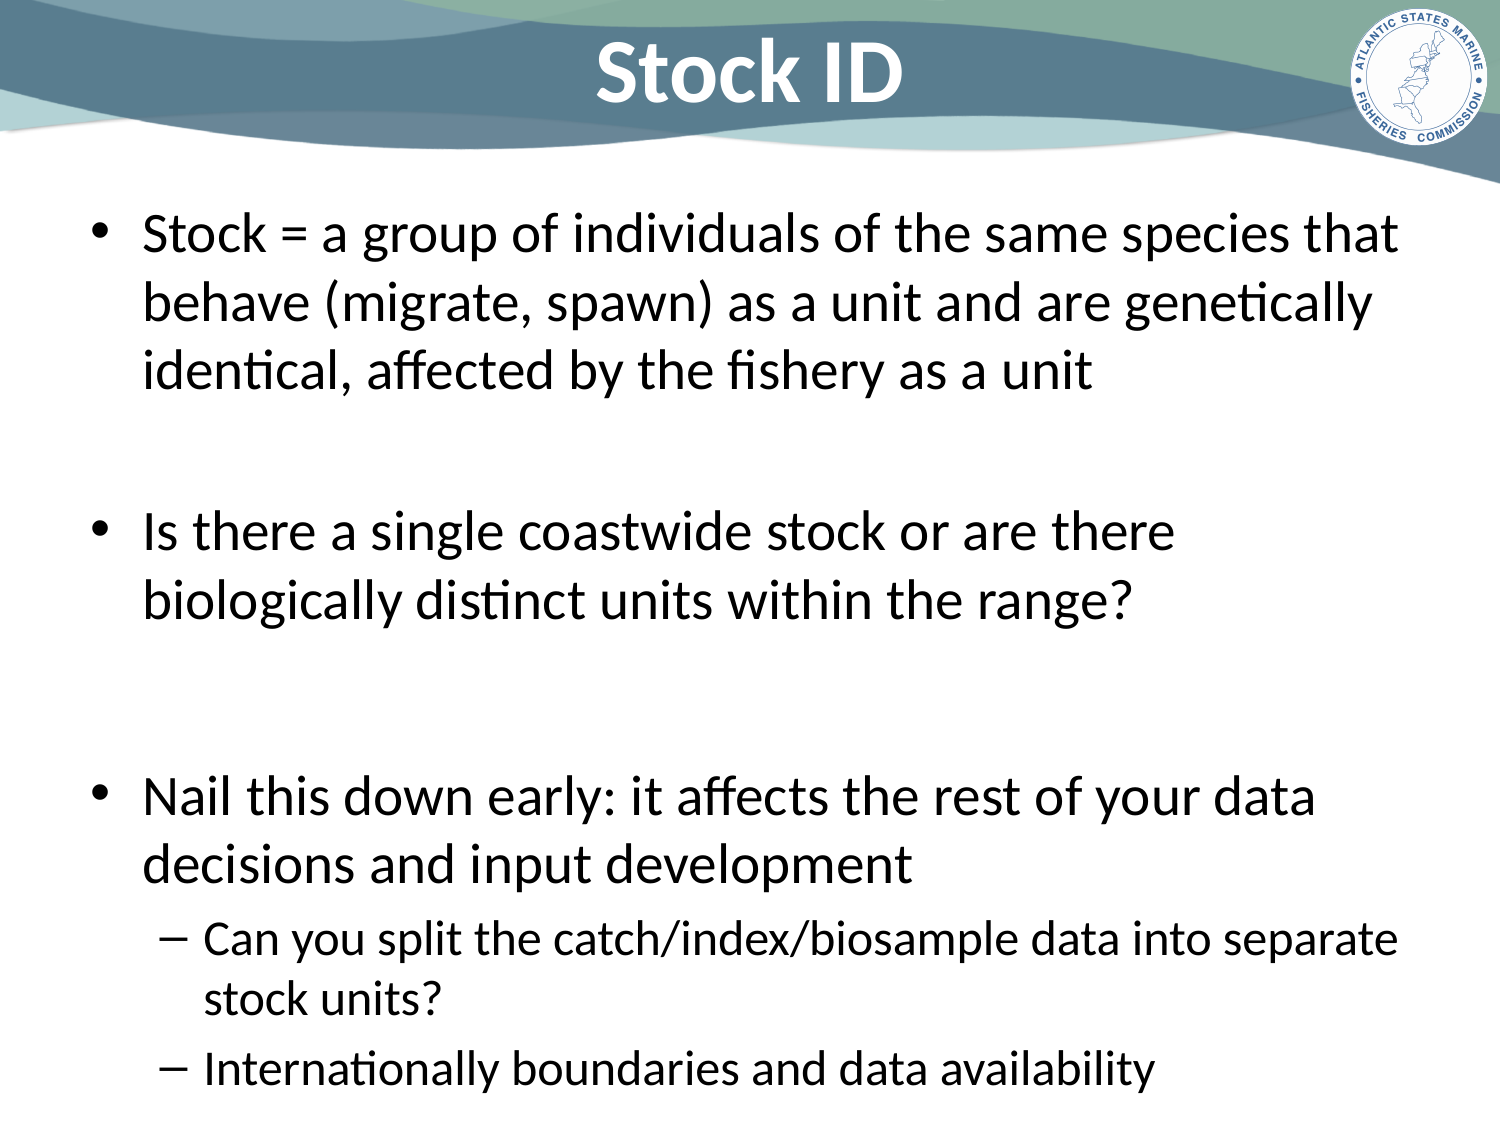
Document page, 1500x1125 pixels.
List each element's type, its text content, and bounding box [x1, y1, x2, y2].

picture [0, 0, 1500, 188]
list Stock = a group of individuals of the same species that behave (migrate, spawn) as a unit and are genetically identical, affected by the fishery as a unit Is there a single coastwide stock or are there biologically distinct units within the range? Nail this down early: it affects the rest of your data decisions and input development Can you split the catch/index/biosample data into separate stock units? Internationally boundaries and data availability [75, 187, 1425, 1113]
title Stock ID [75, 0, 1425, 133]
